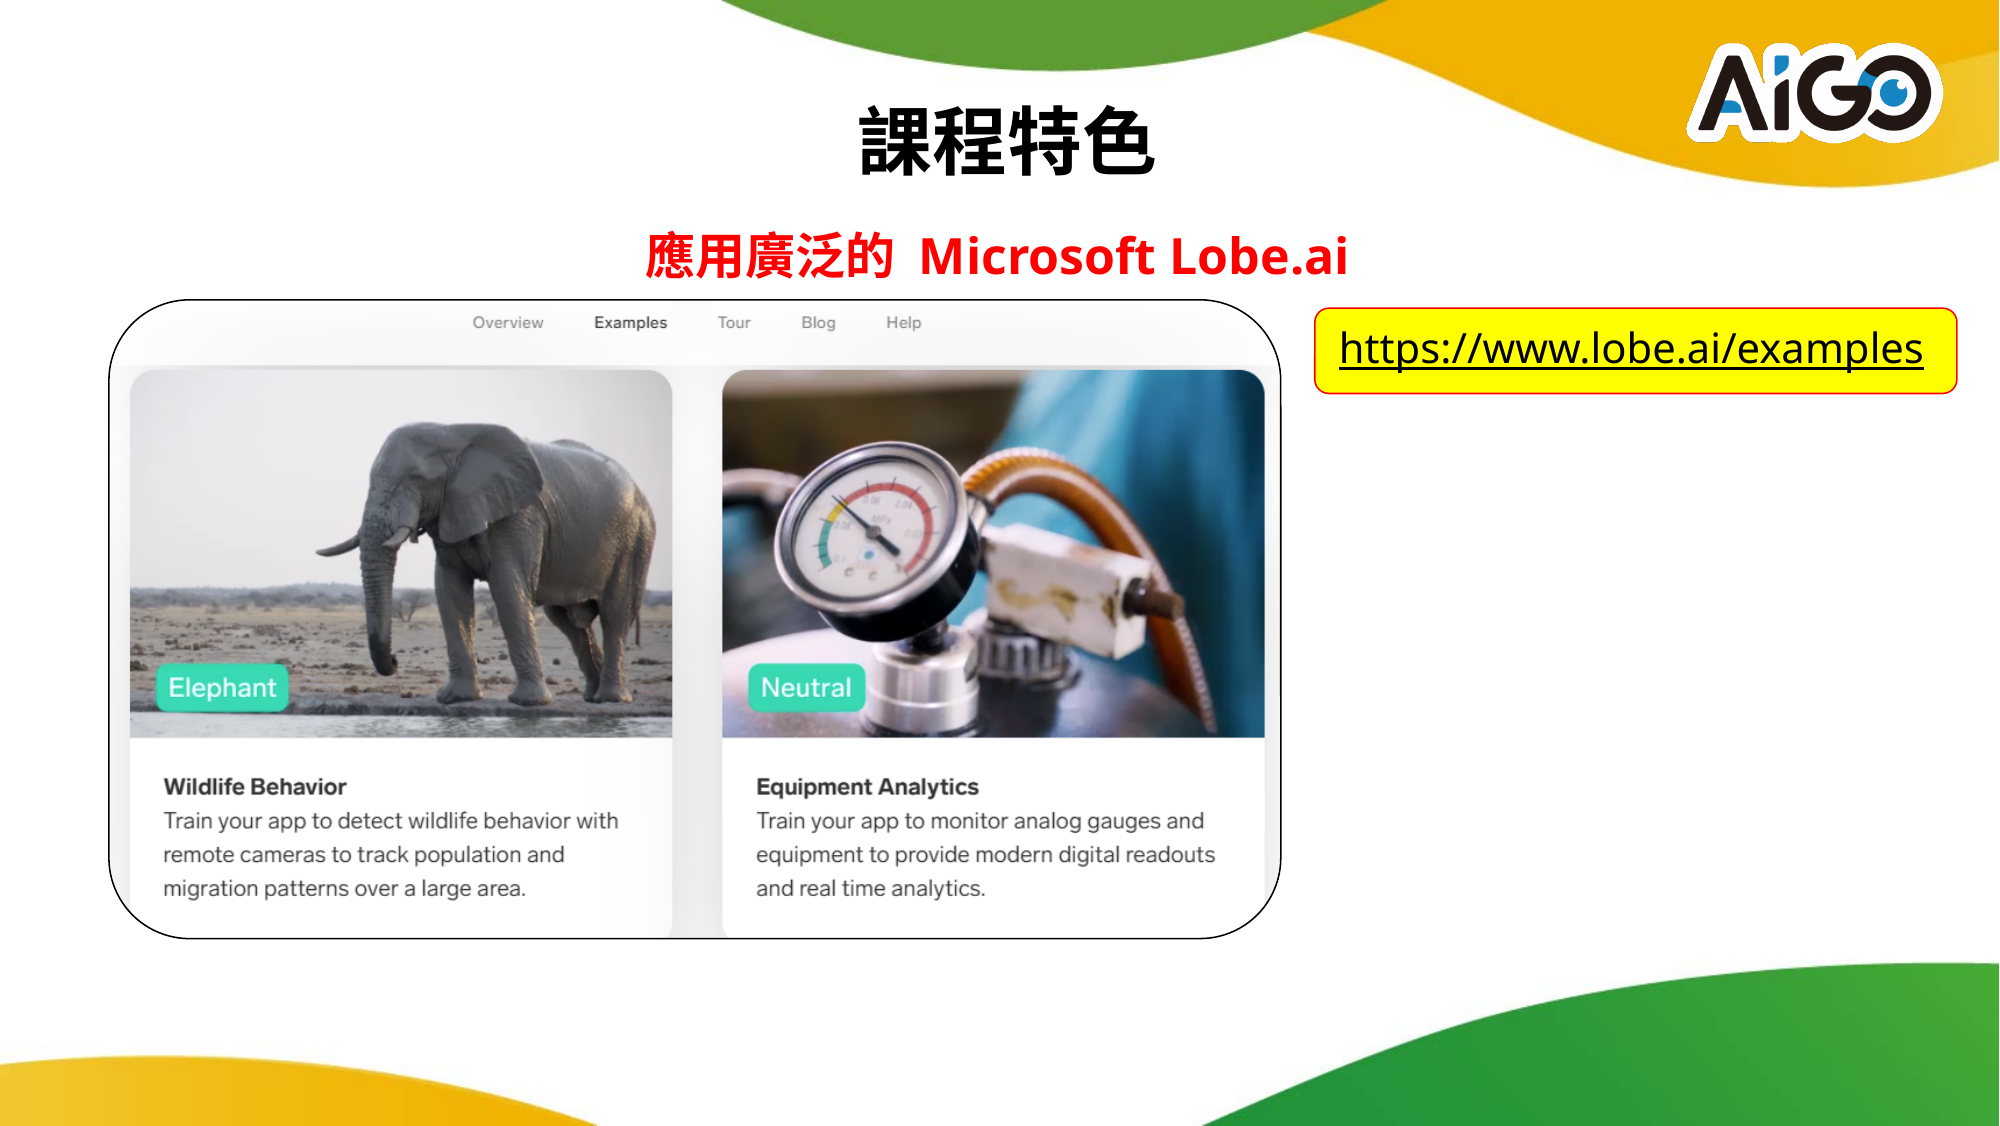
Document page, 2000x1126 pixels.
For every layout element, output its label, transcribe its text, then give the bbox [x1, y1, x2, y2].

picture [0, 0, 1999, 1126]
list 應用廣泛的 Microsoft Lobe.ai [181, 184, 1814, 300]
text_box https://www.lobe.ai/examples [1314, 308, 1957, 394]
title 課程特色 [756, 75, 1259, 184]
